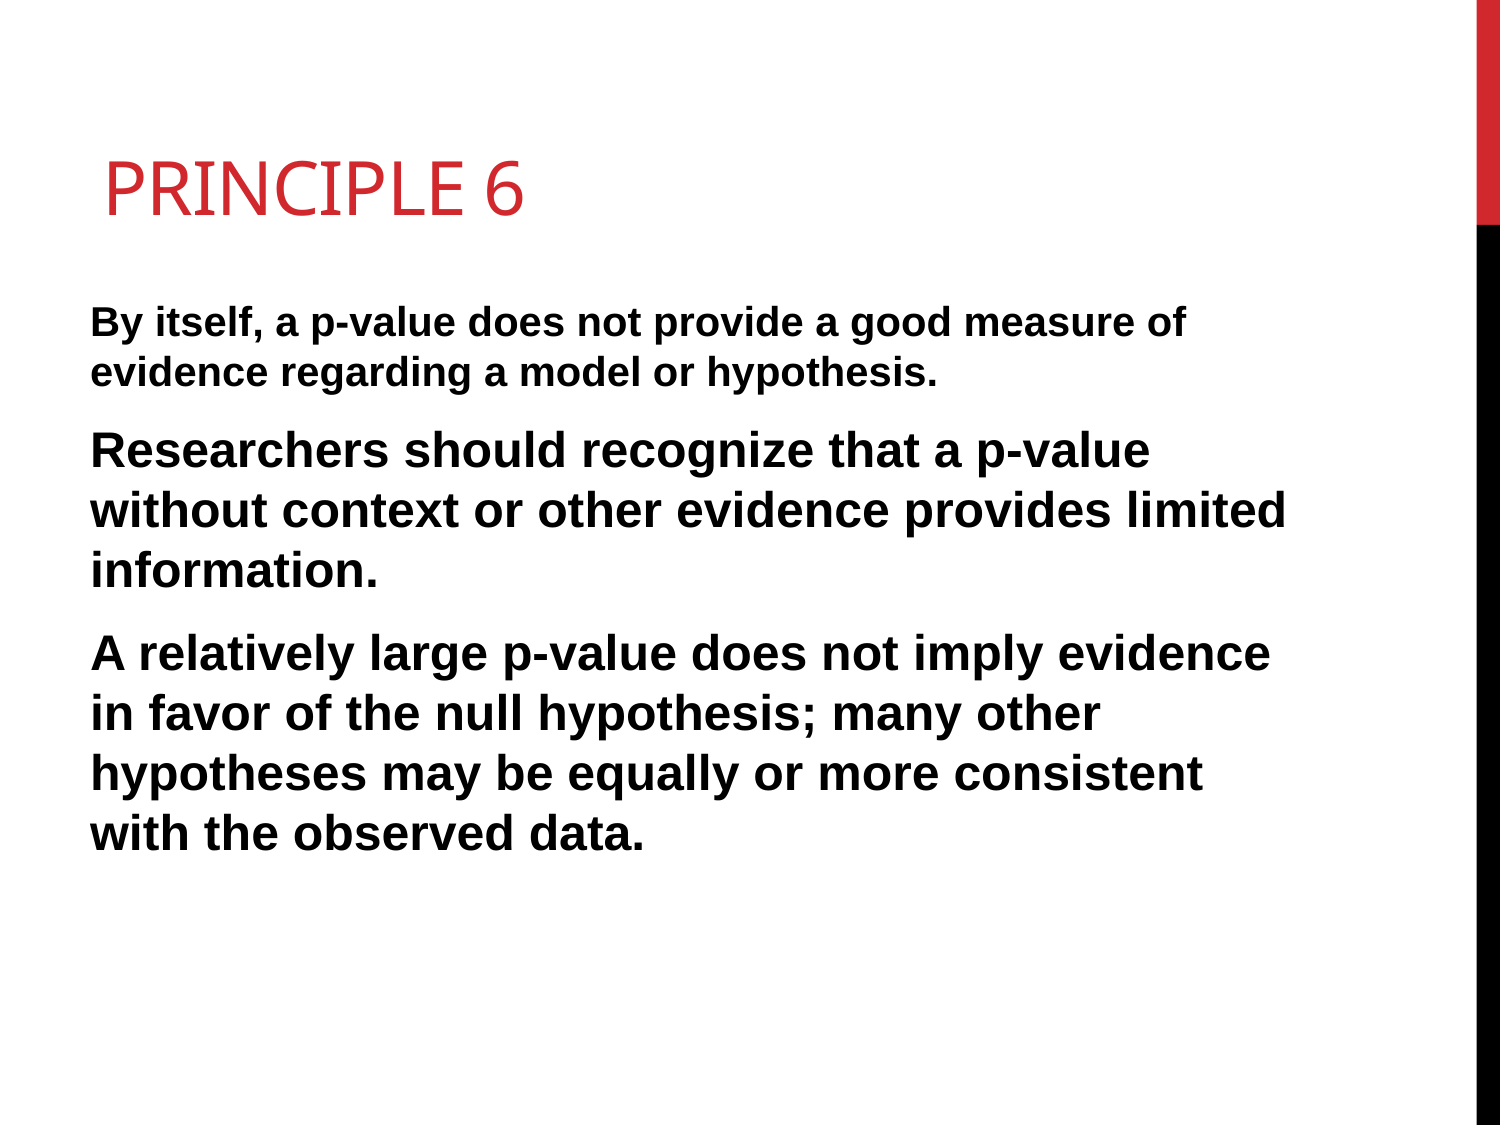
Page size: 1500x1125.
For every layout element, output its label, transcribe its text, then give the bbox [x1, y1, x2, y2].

list By itself, a p-value does not provide a good measure of evidence regarding a model or hypothesis. Researchers should recognize that a p-value without context or other evidence provides limited information. A relatively large p-value does not imply evidence in favor of the null hypothesis; many other hypotheses may be equally or more consistent with the observed data. [75, 287, 1325, 1005]
title Principle 6 [87, 50, 1438, 238]
